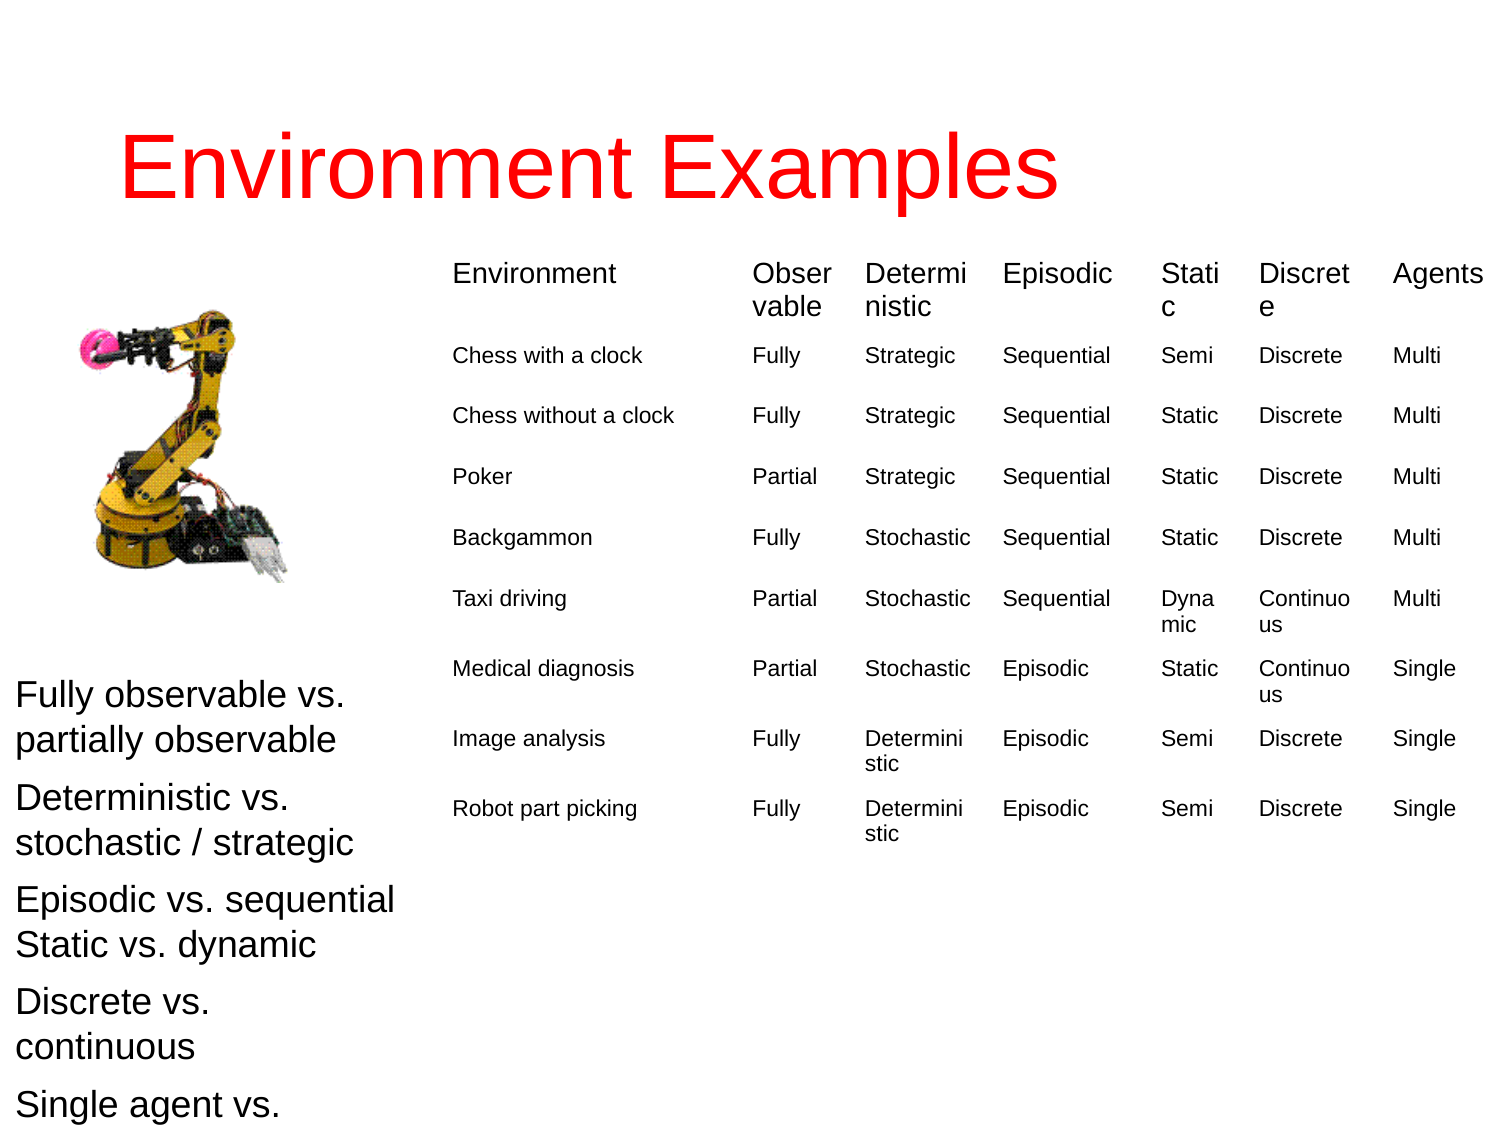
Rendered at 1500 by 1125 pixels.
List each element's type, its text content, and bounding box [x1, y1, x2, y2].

table_cell Fully [737, 718, 850, 788]
table_cell Discrete [1244, 718, 1378, 788]
table_cell Static [1146, 457, 1244, 517]
table_header Observable [737, 250, 850, 335]
table_cell Sequential [987, 396, 1146, 457]
table_cell Discrete [1244, 788, 1378, 858]
table_cell Stochastic [850, 578, 987, 648]
table_cell Single [1378, 788, 1500, 858]
table_cell Fully [737, 396, 850, 457]
table_cell Poker [437, 457, 737, 517]
table_cell Discrete [1244, 457, 1378, 517]
table_cell Fully [737, 517, 850, 578]
table_cell Discrete [1244, 517, 1378, 578]
table_cell Discrete [1244, 335, 1378, 396]
table_cell Fully [737, 335, 850, 396]
table_cell Chess with a clock [437, 335, 737, 396]
table_header Static [1146, 250, 1244, 335]
table_cell Static [1146, 517, 1244, 578]
table_cell Chess without a clock [437, 396, 737, 457]
table_cell Strategic [850, 396, 987, 457]
table_header Deterministic [850, 250, 987, 335]
table_cell Sequential [987, 457, 1146, 517]
text_box Fully observable vs. partially observable Deterministic vs. stochastic / strategic Episodic vs. sequential Static vs. dynamic Discrete vs. continuous Single agent vs. multiagent [0, 662, 413, 1125]
table_cell Continuous [1244, 648, 1378, 718]
table_cell Multi [1378, 335, 1500, 396]
table_cell Multi [1378, 396, 1500, 457]
table_header Agents [1378, 250, 1500, 335]
table_cell Strategic [850, 457, 987, 517]
table_cell Partial [737, 457, 850, 517]
table_cell Deterministic [850, 718, 987, 788]
table_cell Multi [1378, 578, 1500, 648]
table_header Episodic [987, 250, 1146, 335]
table_cell Dynamic [1146, 578, 1244, 648]
table_cell Multi [1378, 457, 1500, 517]
table_cell Fully [737, 788, 850, 858]
table_cell Multi [1378, 517, 1500, 578]
table_cell Single [1378, 648, 1500, 718]
table_cell Partial [737, 648, 850, 718]
table_cell Discrete [1244, 396, 1378, 457]
table_header Environment [437, 250, 737, 335]
table_cell Sequential [987, 335, 1146, 396]
table_cell Episodic [987, 648, 1146, 718]
table_cell Stochastic [850, 517, 987, 578]
table_header Discrete [1244, 250, 1378, 335]
table_cell Static [1146, 648, 1244, 718]
table_cell Static [1146, 396, 1244, 457]
table_cell Robot part picking [437, 788, 737, 858]
table_cell Semi [1146, 788, 1244, 858]
table_cell Backgammon [437, 517, 737, 578]
table_cell Sequential [987, 517, 1146, 578]
title Environment Examples [103, 59, 1397, 278]
table_cell Taxi driving [437, 578, 737, 648]
table_cell Semi [1146, 335, 1244, 396]
table_cell Episodic [987, 718, 1146, 788]
table_cell Semi [1146, 718, 1244, 788]
table_cell Strategic [850, 335, 987, 396]
table_cell Continuous [1244, 578, 1378, 648]
table_cell Stochastic [850, 648, 987, 718]
table_cell Medical diagnosis [437, 648, 737, 718]
table_cell Episodic [987, 788, 1146, 858]
picture [62, 299, 298, 584]
table_cell Image analysis [437, 718, 737, 788]
table_cell Sequential [987, 578, 1146, 648]
table_cell Deterministic [850, 788, 987, 858]
table_cell Partial [737, 578, 850, 648]
table_cell Single [1378, 718, 1500, 788]
